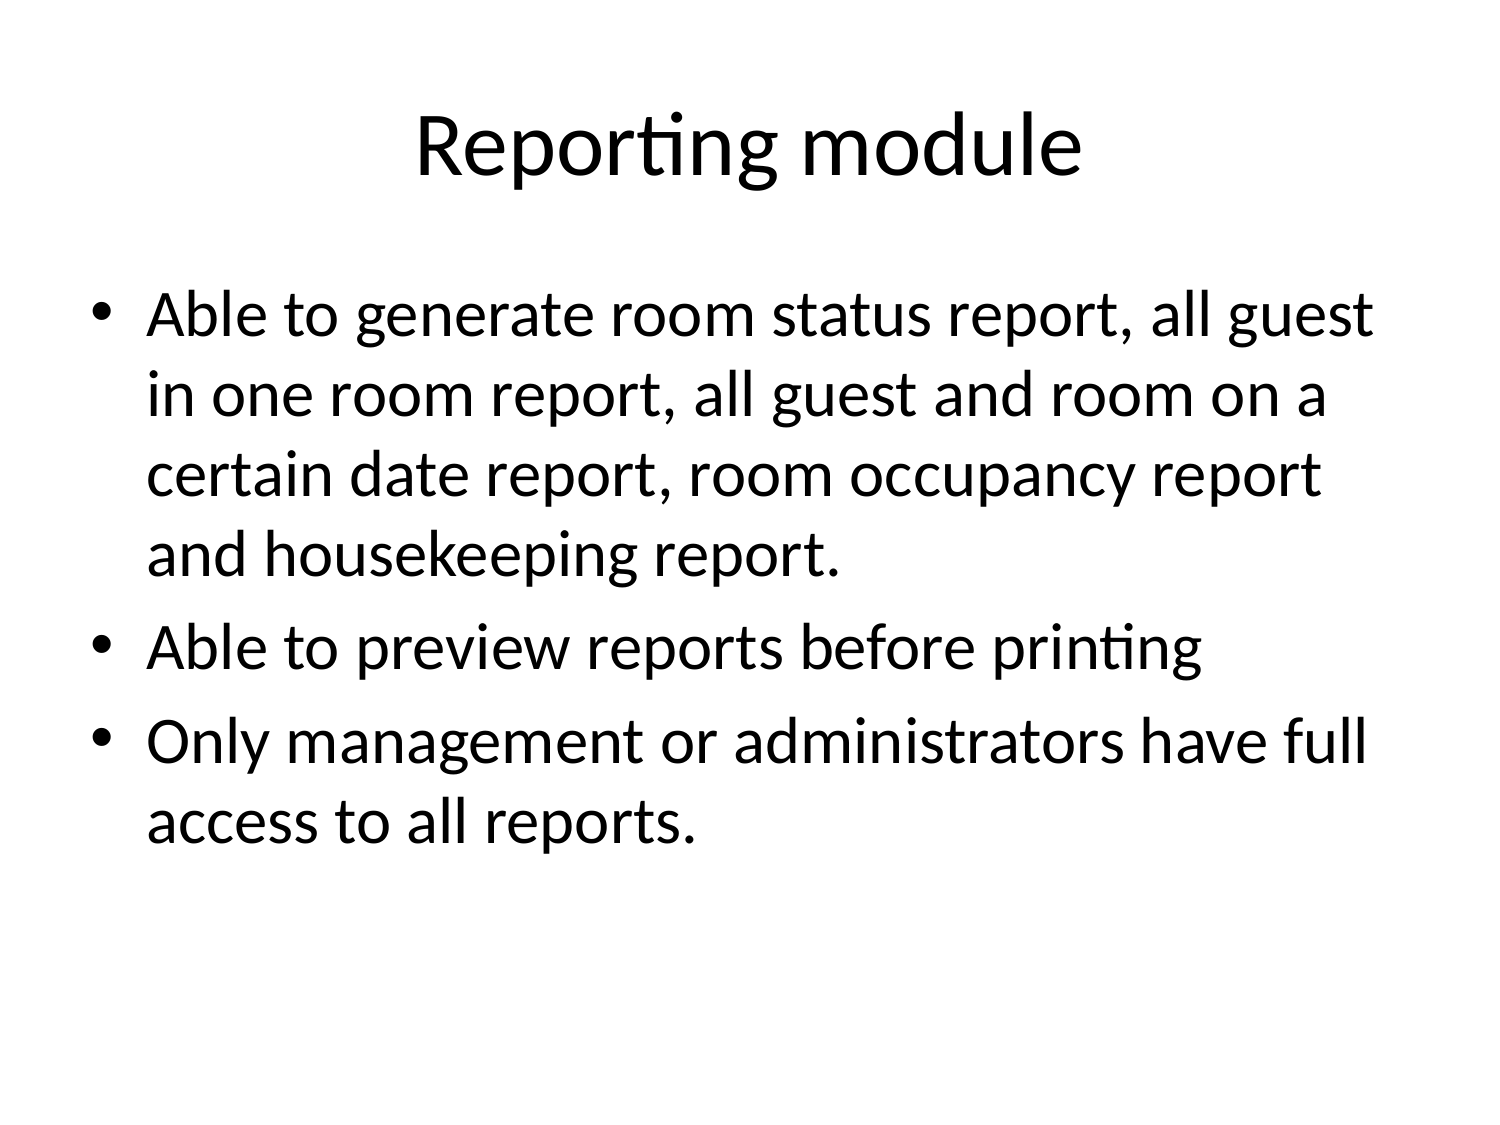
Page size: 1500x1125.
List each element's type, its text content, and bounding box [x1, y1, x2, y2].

title Reporting module [75, 45, 1425, 233]
list Able to generate room status report, all guest in one room report, all guest and room on a certain date report, room occupancy report and housekeeping report. Able to preview reports before printing Only management or administrators have full access to all reports. [75, 262, 1425, 1005]
